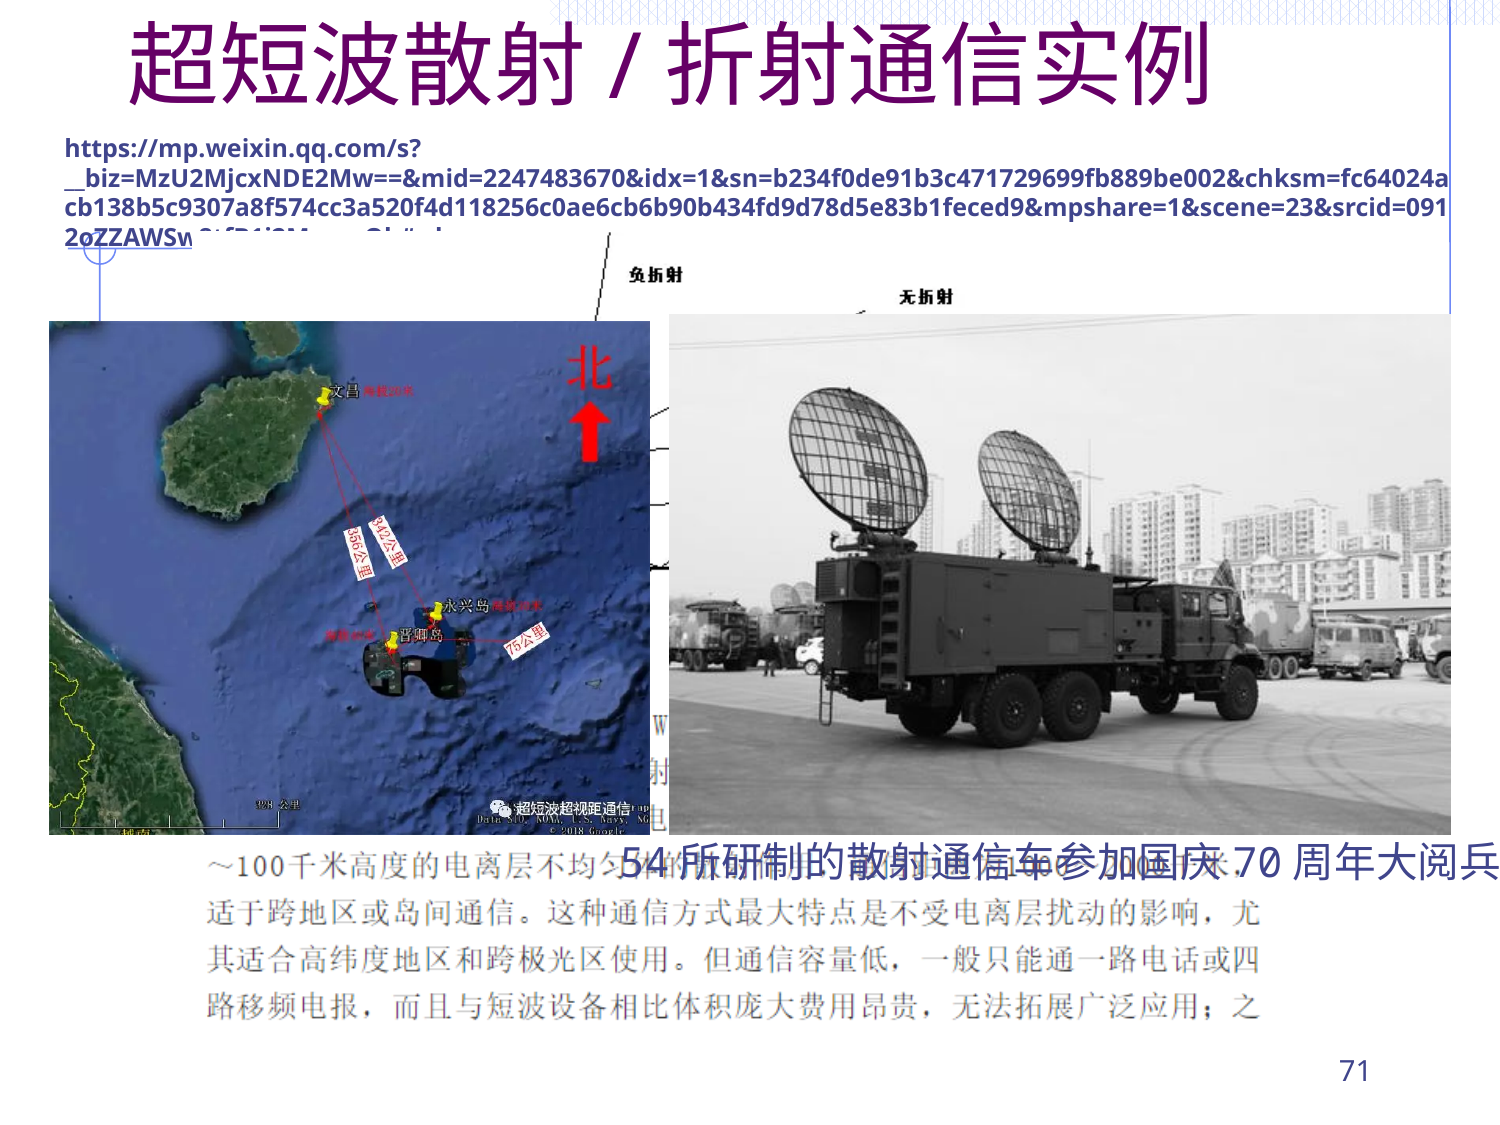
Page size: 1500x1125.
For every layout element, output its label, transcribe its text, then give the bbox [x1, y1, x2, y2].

picture [191, 230, 1308, 314]
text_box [49, 314, 1500, 895]
picture [191, 895, 1308, 1029]
slide_number 70 [1074, 1025, 1388, 1100]
title 超短波散射/折射通信实例 [112, 0, 1388, 124]
text_box https://mp.weixin.qq.com/s?__biz=MzU2MjcxNDE2Mw==&mid=2247483670&idx=1&sn=b234f0de91b3c471729699fb889be002&chksm=fc64024acb138b5c9307a8f574cc3a520f4d118256c0ae6cb6b90b434fd9d78d5e83b1feced9&mpshare=1&scene=23&srcid=0912oZZAWSw8tfB1j2MqymOb#rd [49, 124, 1476, 260]
